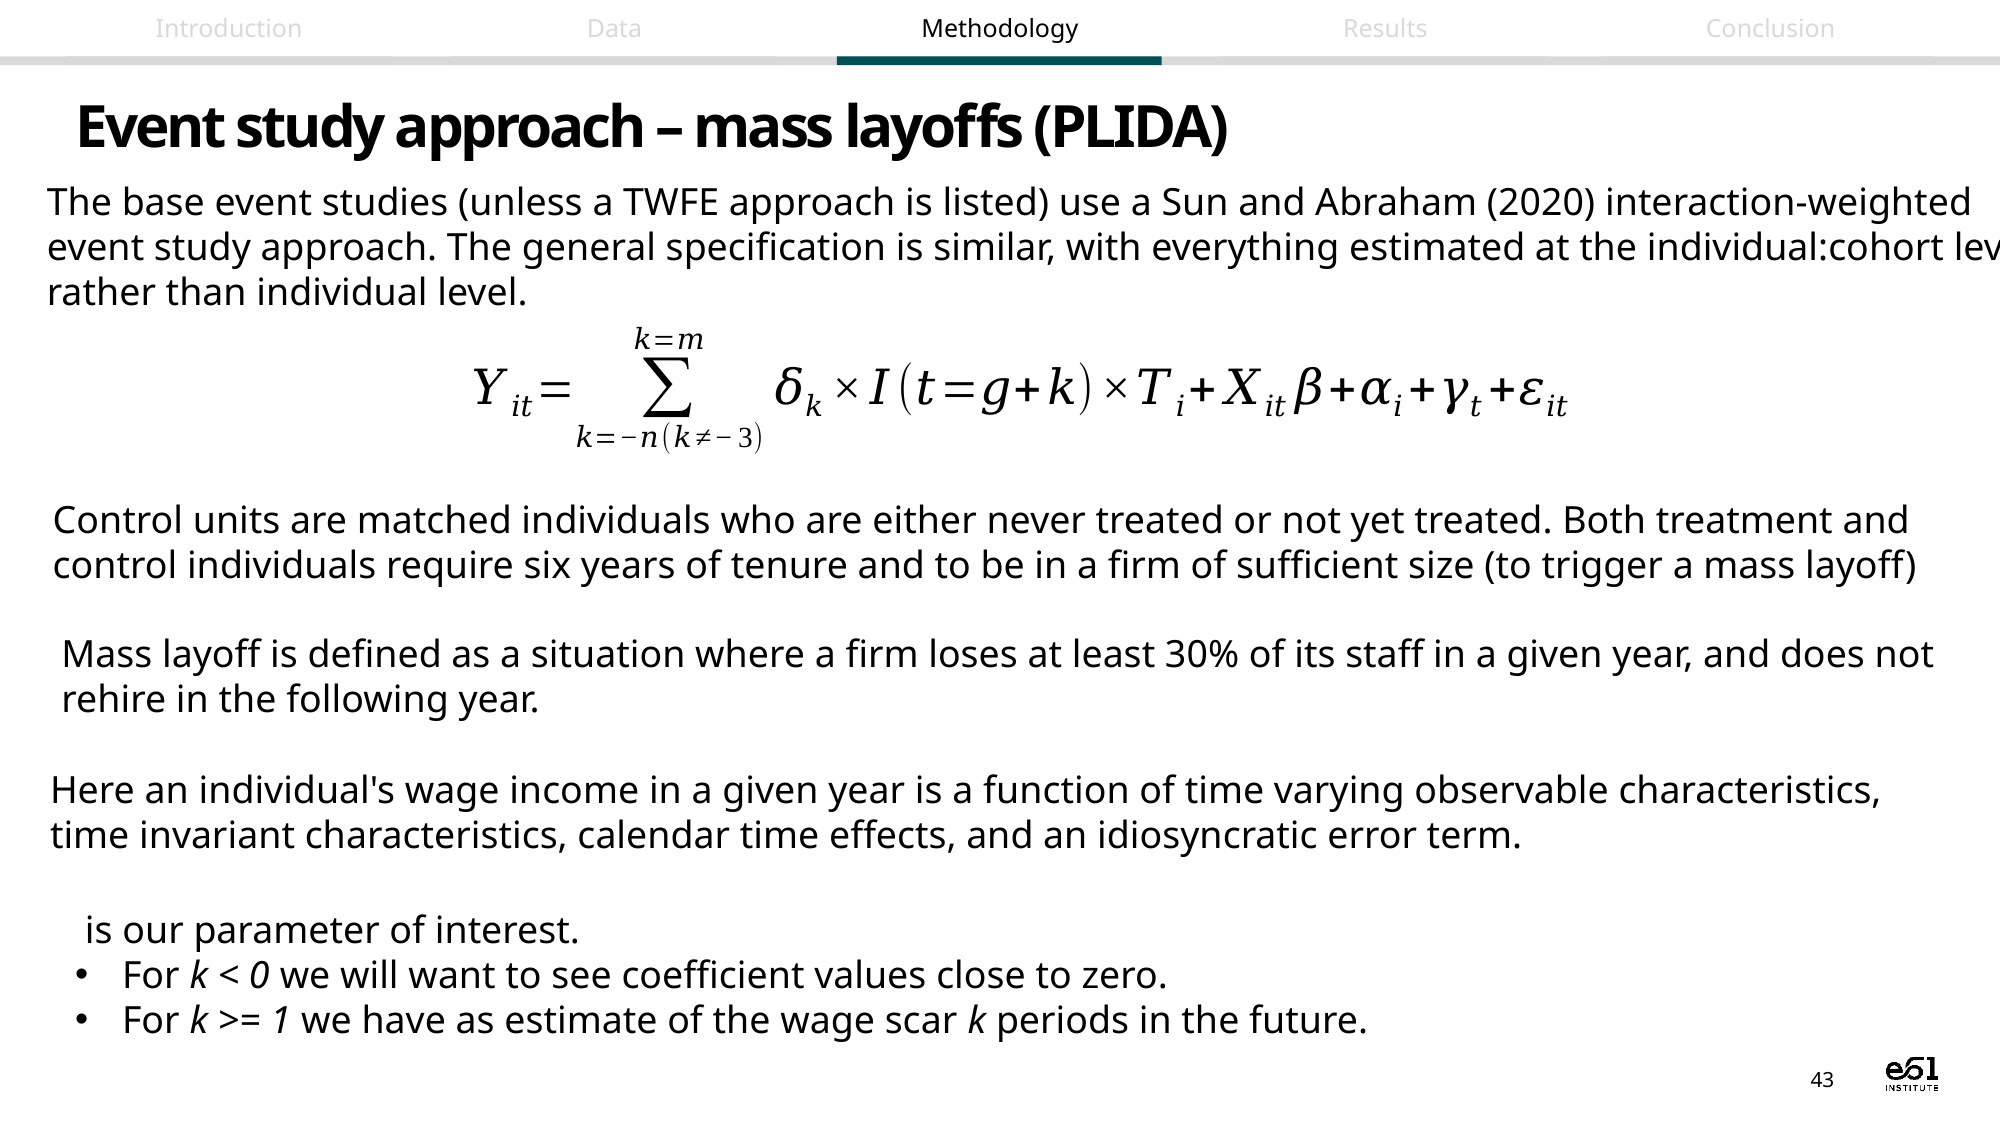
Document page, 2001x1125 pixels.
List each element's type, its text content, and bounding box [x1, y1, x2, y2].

text_box Here an individual's wage income in a given year is a function of time varying observable characteristics, time invariant characteristics, calendar time effects, and an idiosyncratic error term. [35, 758, 1908, 864]
title Event study approach – mass layoffs (PLIDA) [60, 95, 1941, 170]
text_box Control units are matched individuals who are either never treated or not yet treated. Both treatment and control individuals require six years of tenure and to be in a firm of sufficient size (to trigger a mass layoff) [37, 488, 1934, 593]
slide_number 43 [1795, 1050, 1888, 1095]
text_box The base event studies (unless a TWFE approach is listed) use a Sun and Abraham (2020) interaction-weighted event study approach. The general specification is similar, with everything estimated at the individual:cohort level rather than individual level. [32, 170, 2000, 321]
text_box Mass layoff is defined as a situation where a firm loses at least 30% of its staff in a given year, and does not rehire in the following year. [46, 623, 1951, 728]
picture [1883, 1048, 1941, 1096]
